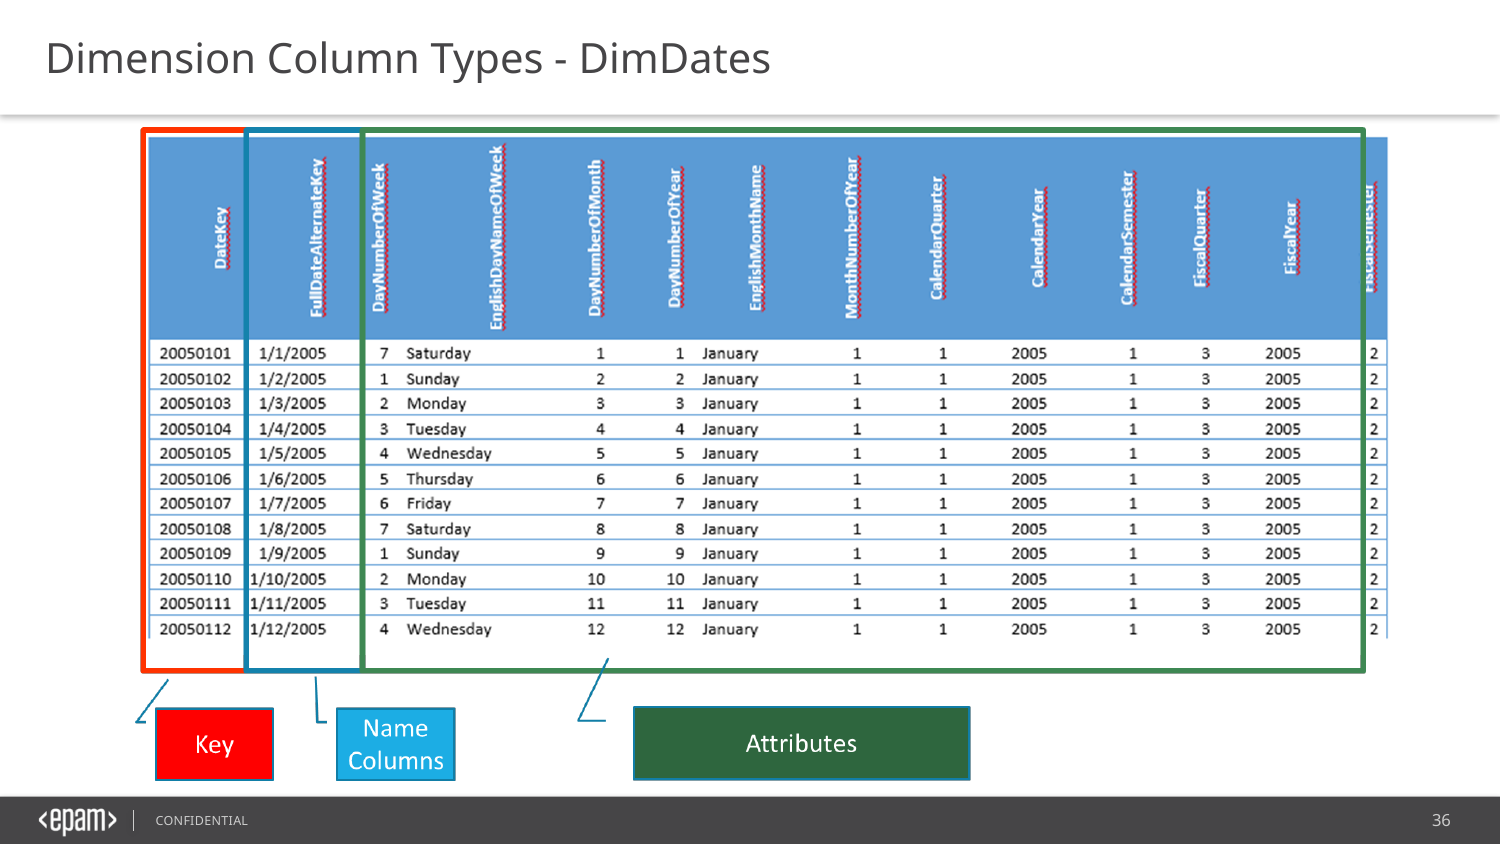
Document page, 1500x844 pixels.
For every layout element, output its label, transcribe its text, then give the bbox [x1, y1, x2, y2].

list Dimension Column Types - DimDates [0, 0, 1500, 115]
picture [135, 127, 1394, 794]
picture [38, 808, 117, 837]
